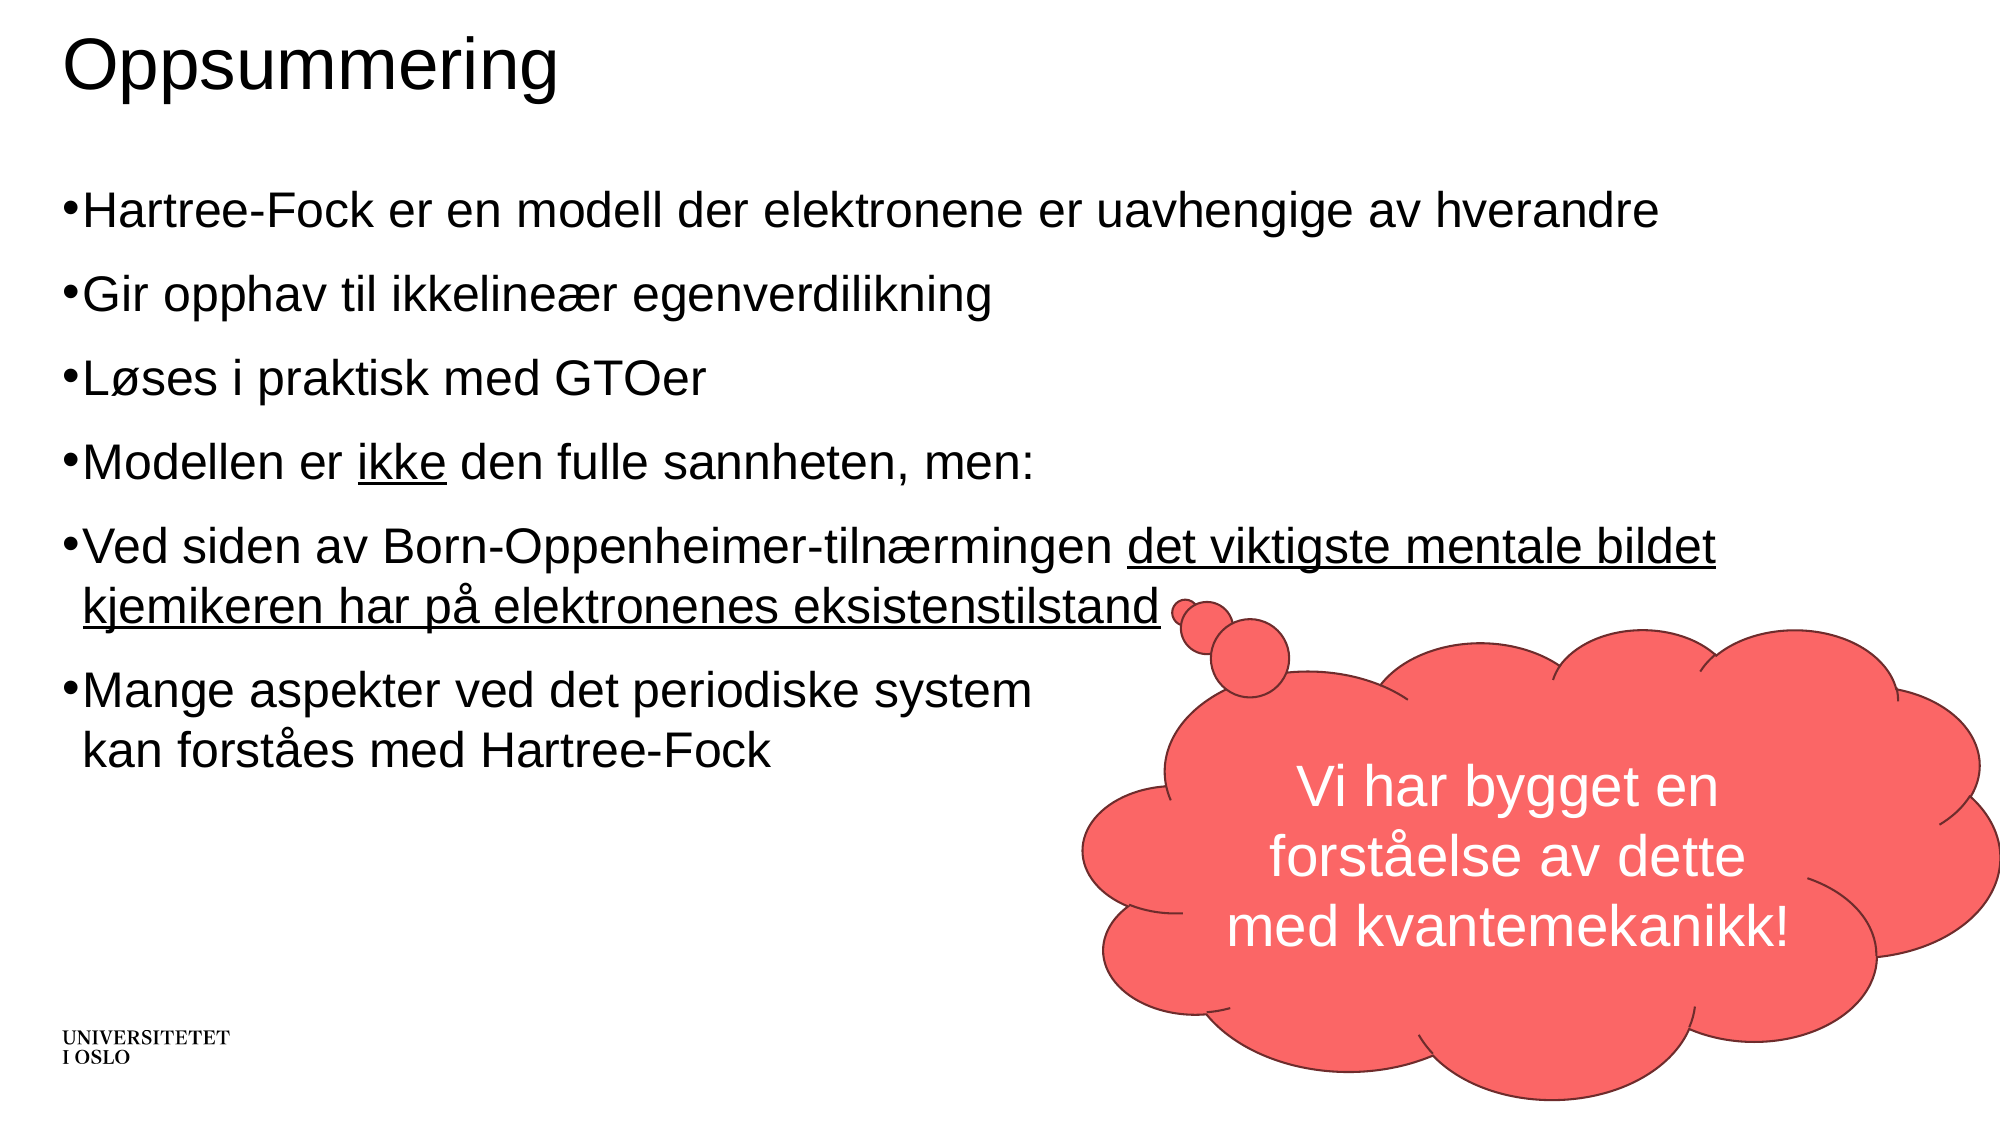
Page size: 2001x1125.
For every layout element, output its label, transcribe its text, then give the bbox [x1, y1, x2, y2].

text_box Vi har bygget en forståelse av dette med kvantemekanikk! [1081, 598, 2000, 1102]
picture [62, 1030, 230, 1064]
list Hartree-Fock er en modell der elektronene er uavhengige av hverandre Gir opphav til ikkelineær egenverdilikning Løses i praktisk med GTOer Modellen er ikke den fulle sannheten, men: Ved siden av Born-Oppenheimer-tilnærmingen det viktigste mentale bildet kjemikeren har på elektronenes eksistenstilstand Mange aspekter ved det periodiske system kan forståes med Hartree-Fock [62, 177, 1938, 994]
title Oppsummering [62, 26, 1938, 151]
